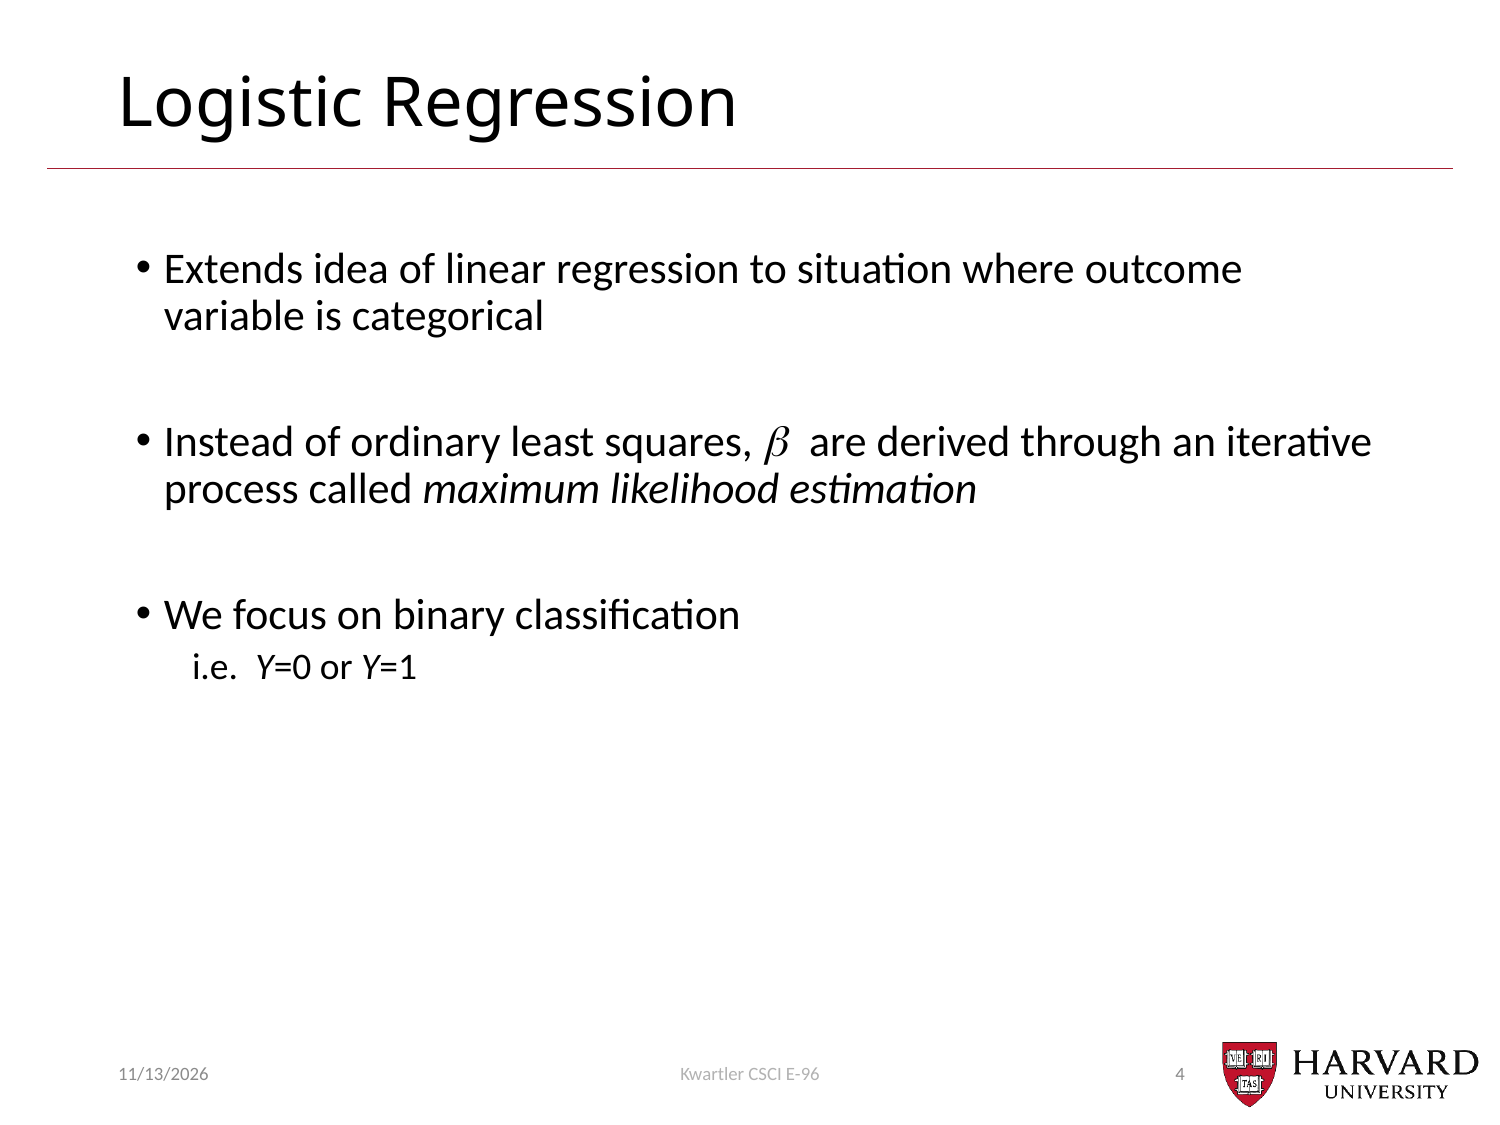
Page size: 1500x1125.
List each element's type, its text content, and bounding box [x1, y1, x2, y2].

title Logistic Regression [103, 59, 1397, 157]
slide_number 4 [1059, 1042, 1200, 1103]
picture [1200, 1024, 1500, 1125]
footer Kwartler CSCI E-96 [496, 1042, 1004, 1103]
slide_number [103, 1042, 441, 1103]
text_box Extends idea of linear regression to situation where outcome variable is categorical Instead of ordinary least squares, b are derived through an iterative process called maximum likelihood estimation We focus on binary classification i.e. Y=0 or Y=1 [121, 238, 1397, 989]
